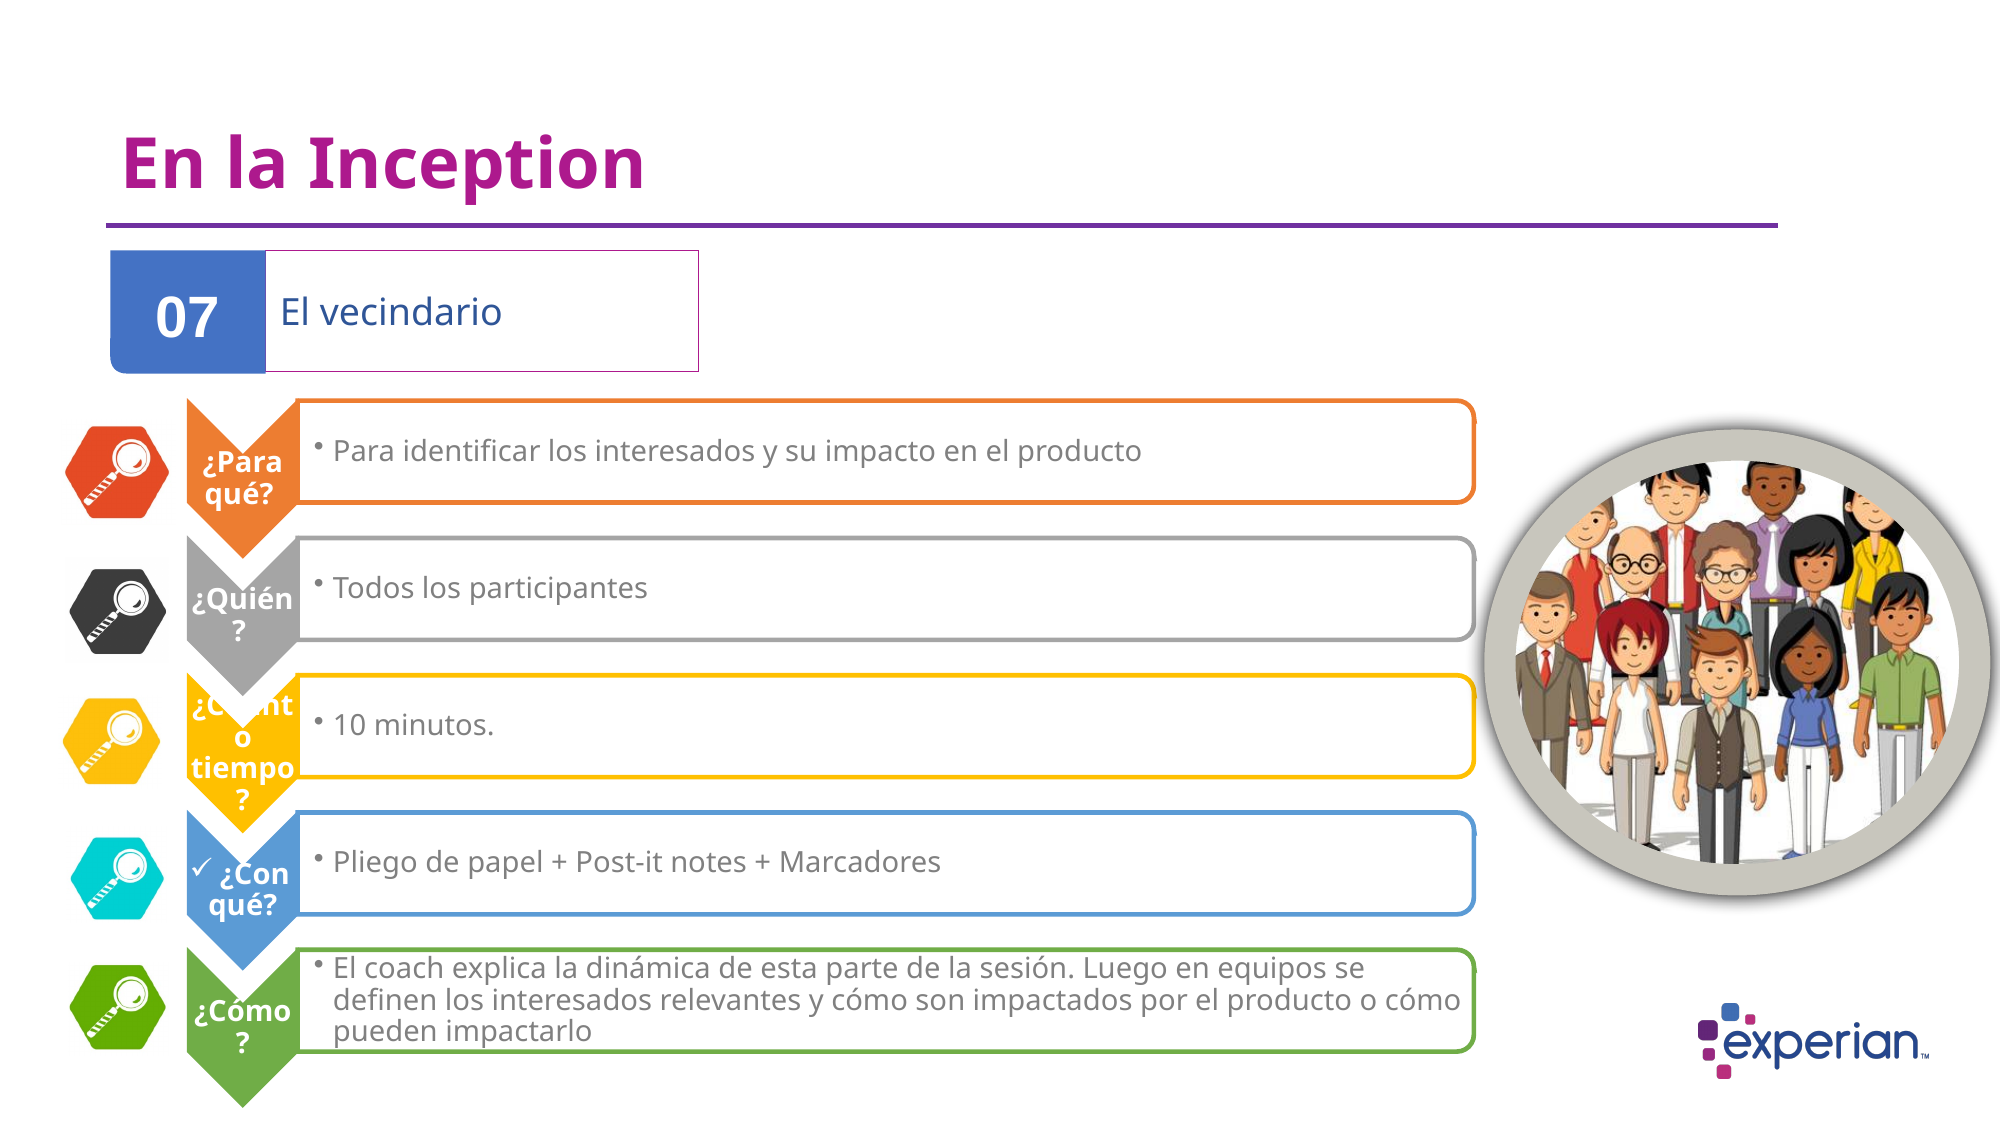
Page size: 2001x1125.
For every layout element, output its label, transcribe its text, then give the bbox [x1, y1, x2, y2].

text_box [187, 400, 1474, 1108]
picture [1499, 445, 1975, 880]
text_box [109, 249, 267, 375]
text_box 07 [110, 252, 266, 376]
picture [1698, 1003, 1929, 1079]
picture [66, 826, 167, 923]
picture [68, 961, 169, 1056]
picture [58, 695, 162, 789]
picture [65, 557, 169, 663]
picture [61, 419, 176, 525]
text_box En la Inception [105, 119, 1656, 212]
text_box El vecindario [267, 250, 699, 372]
